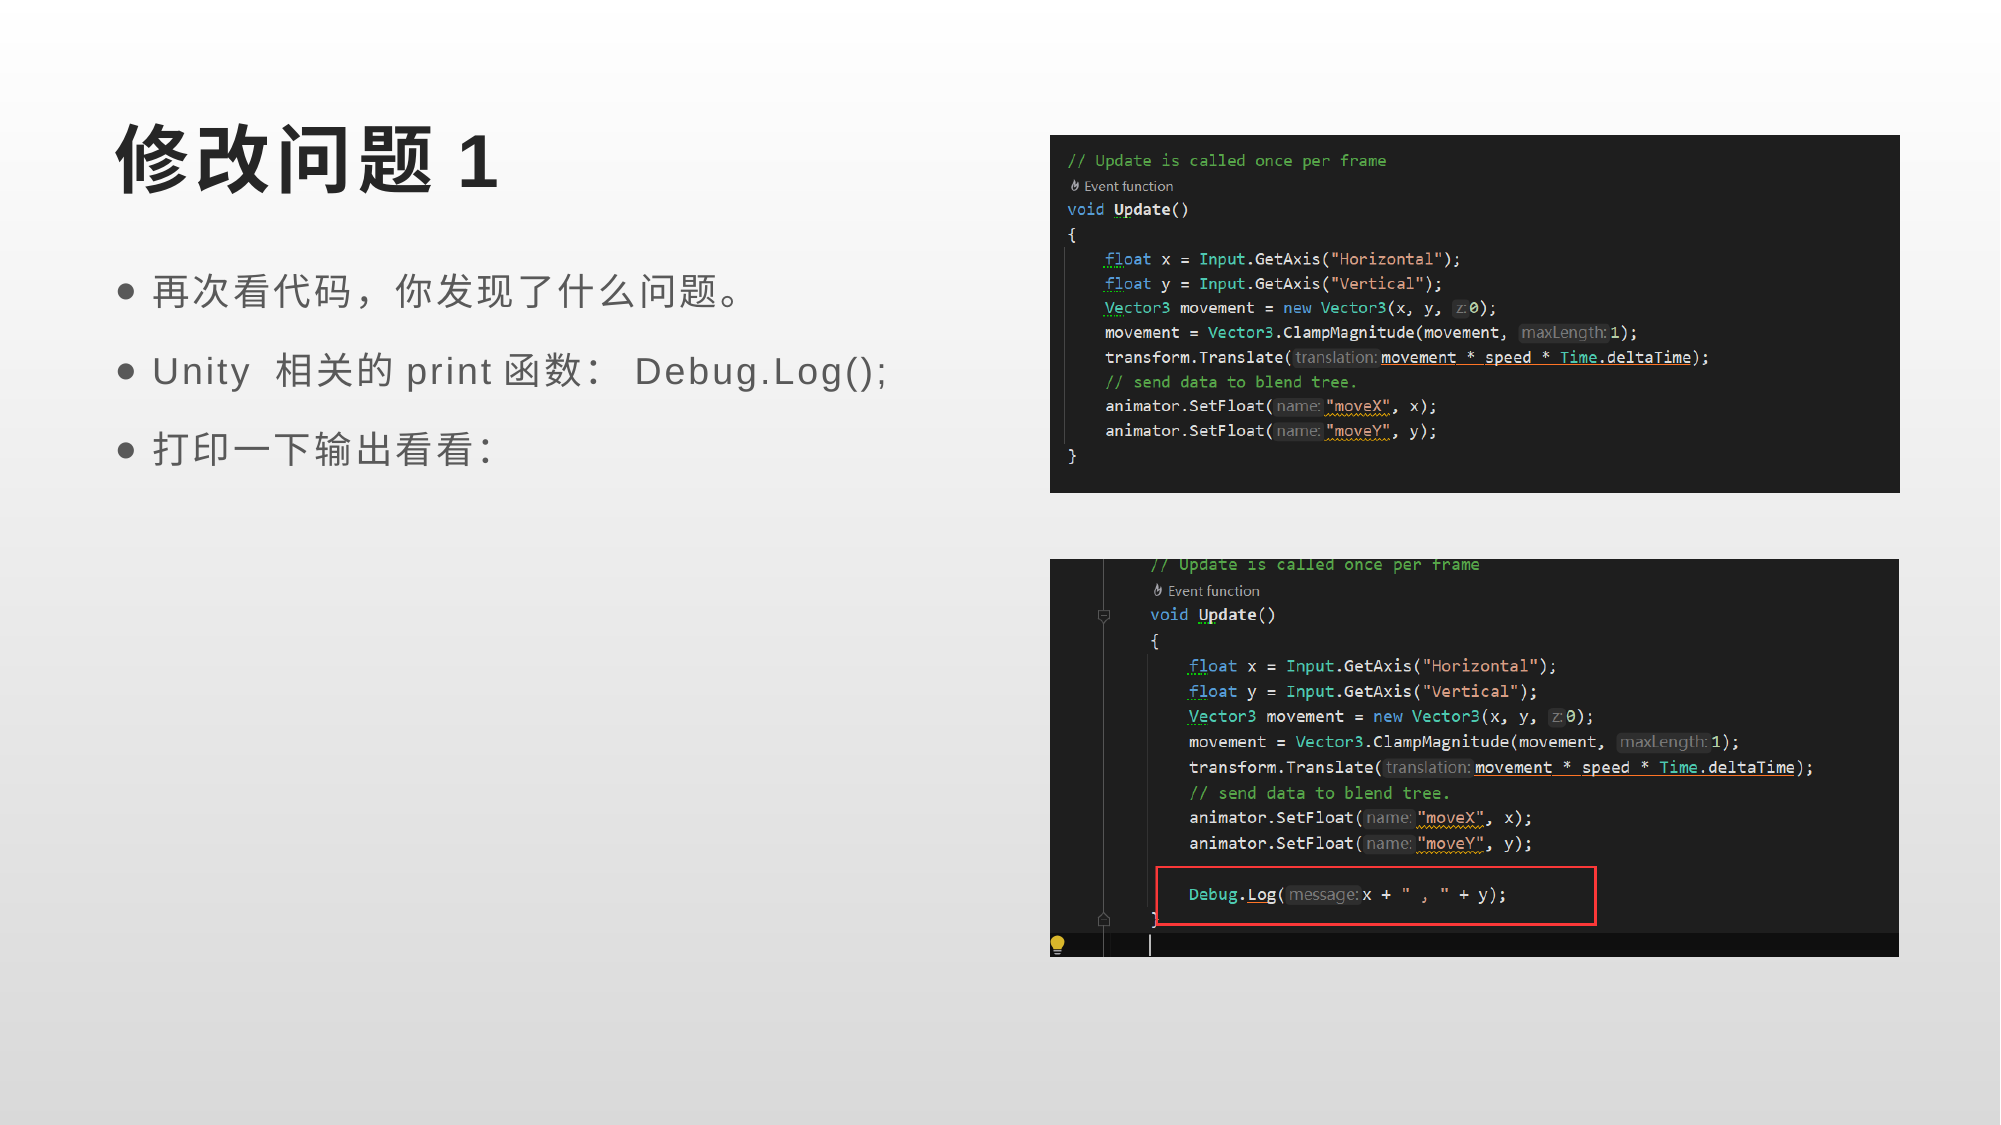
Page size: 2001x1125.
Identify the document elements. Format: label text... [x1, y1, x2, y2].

title 修改问题1 [99, 99, 1900, 216]
list 再次看代码，你发现了什么问题。 Unity 相关的print函数：Debug.Log(); 打印一下输出看看： [99, 246, 1900, 1026]
picture [1049, 559, 1899, 957]
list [1049, 135, 1900, 493]
